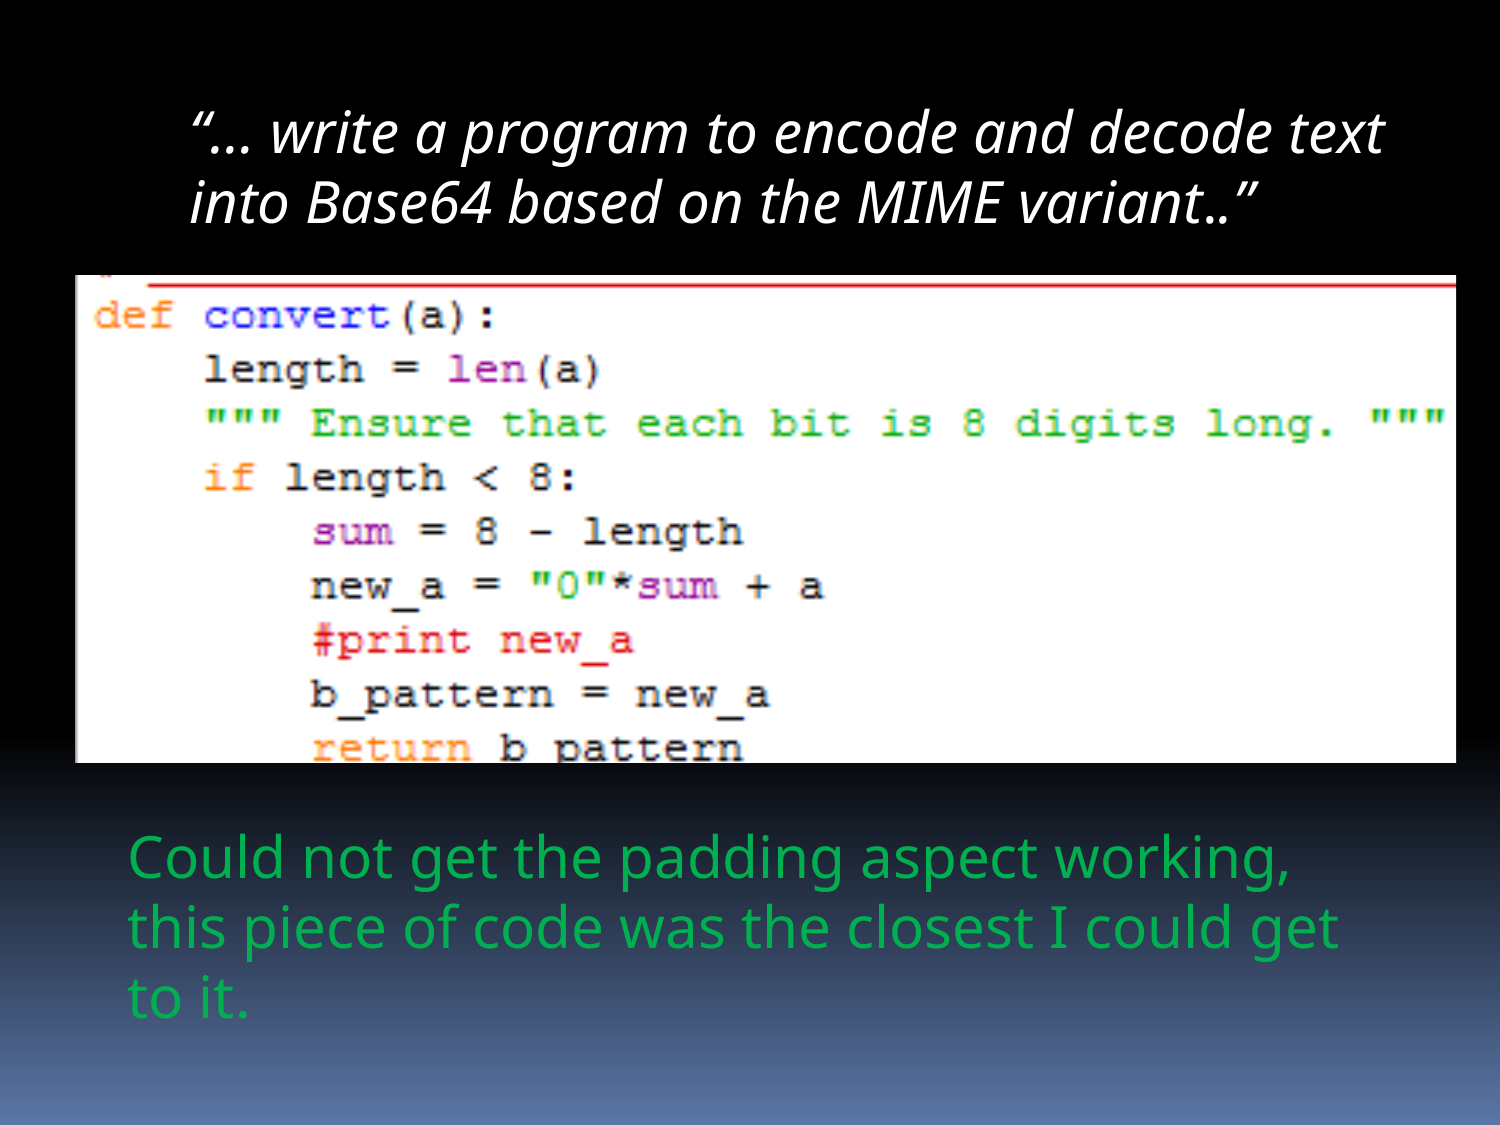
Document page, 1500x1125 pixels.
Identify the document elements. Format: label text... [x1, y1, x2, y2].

text_box “… write a program to encode and decode text into Base64 based on the MIME variant..” [174, 87, 1425, 243]
text_box Could not get the padding aspect working, this piece of code was the closest I could get to it. [112, 812, 1363, 1038]
picture [74, 274, 1457, 763]
